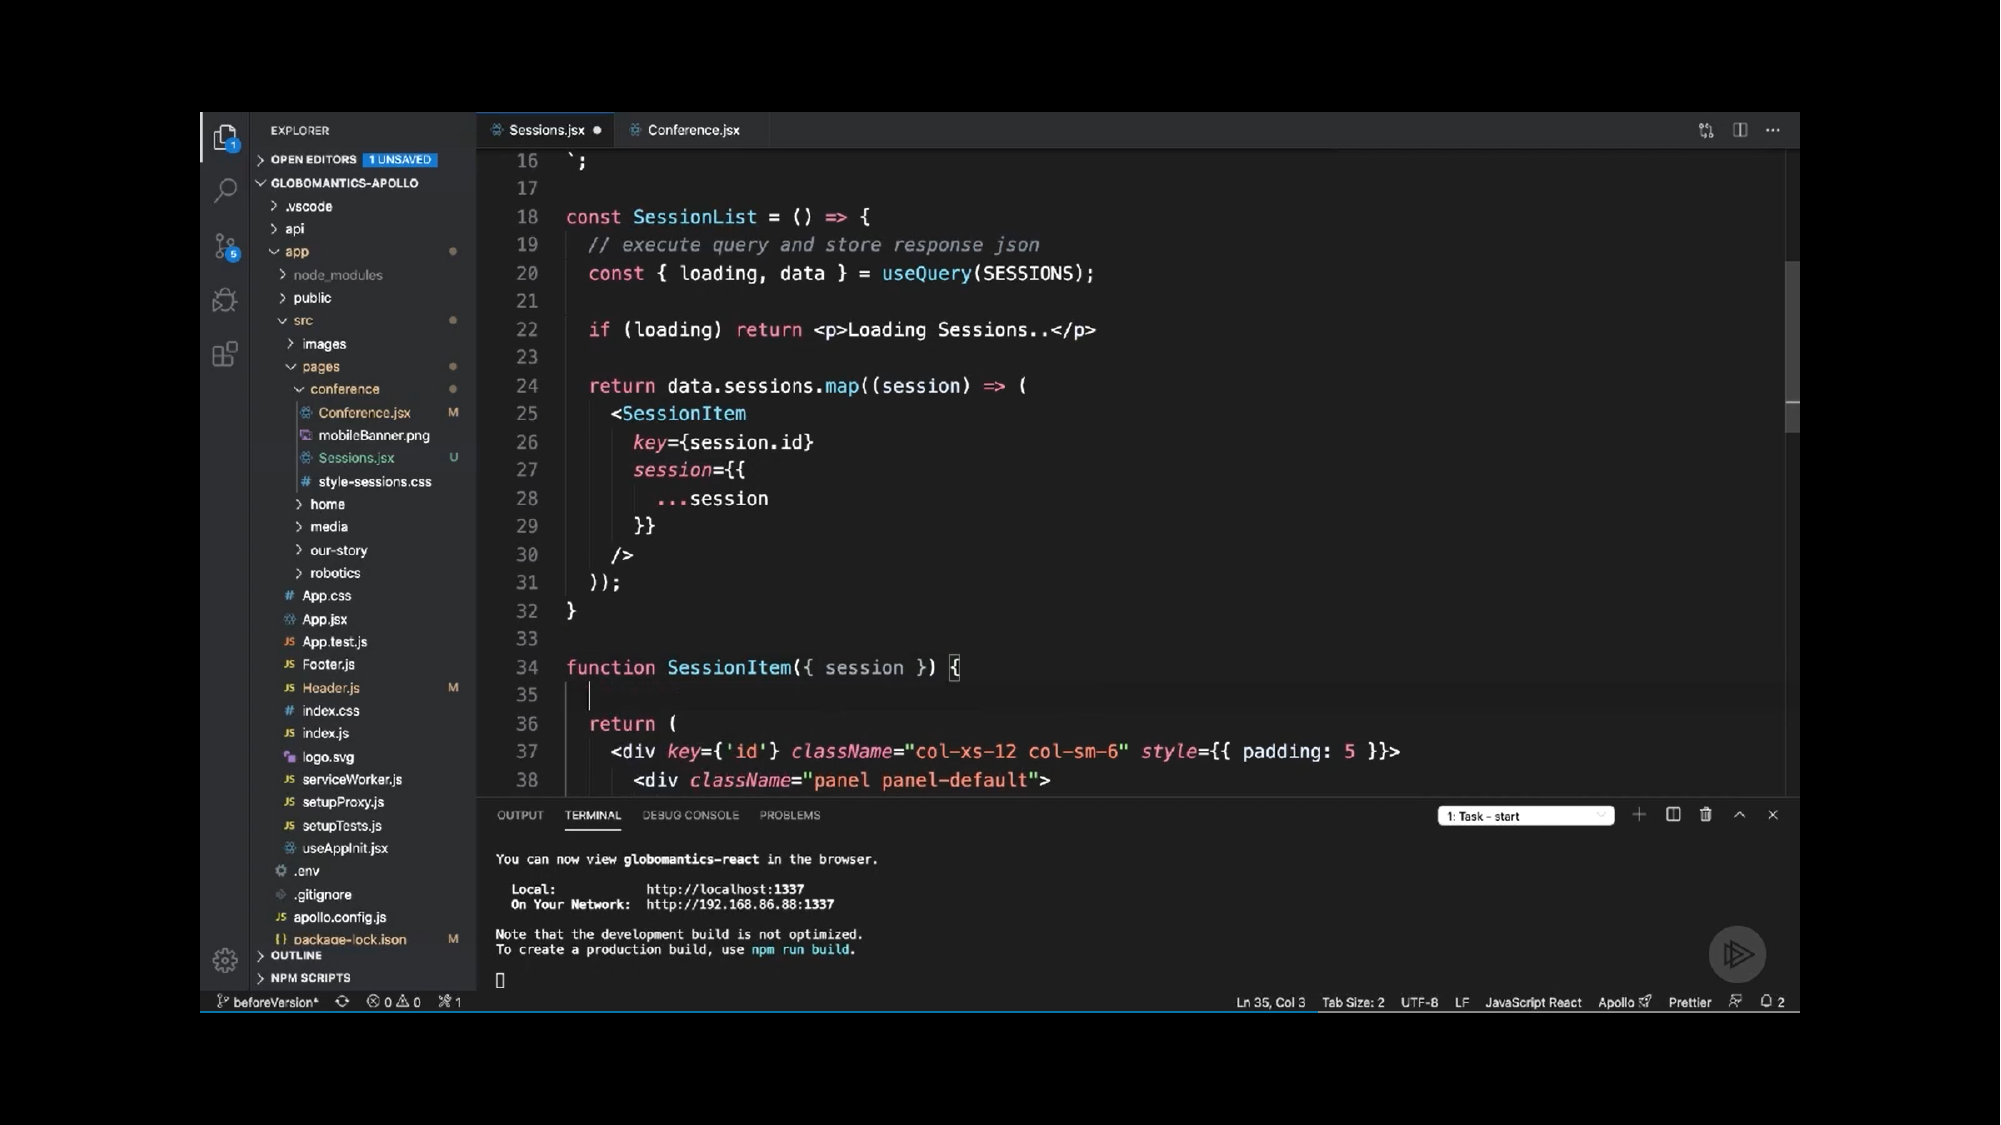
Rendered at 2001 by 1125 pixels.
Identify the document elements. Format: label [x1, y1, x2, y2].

picture [199, 112, 1800, 1013]
